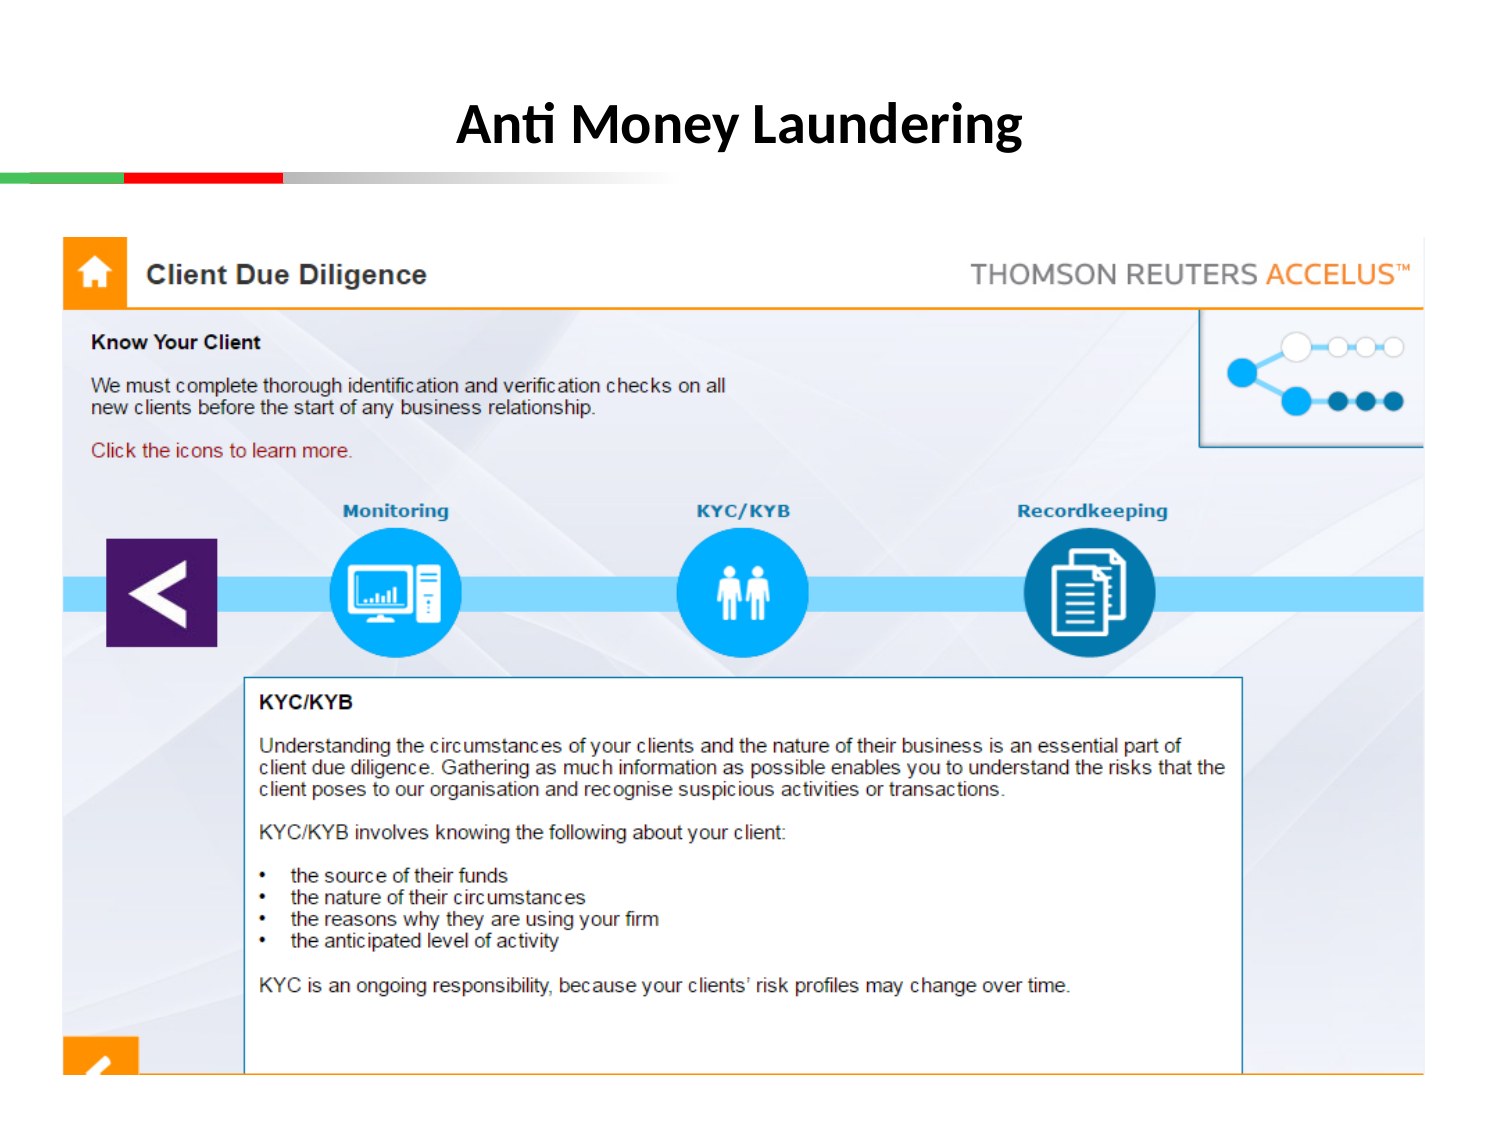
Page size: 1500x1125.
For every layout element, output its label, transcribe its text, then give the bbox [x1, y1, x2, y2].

title Anti Money Laundering [64, 54, 1415, 186]
picture [62, 237, 1426, 1076]
